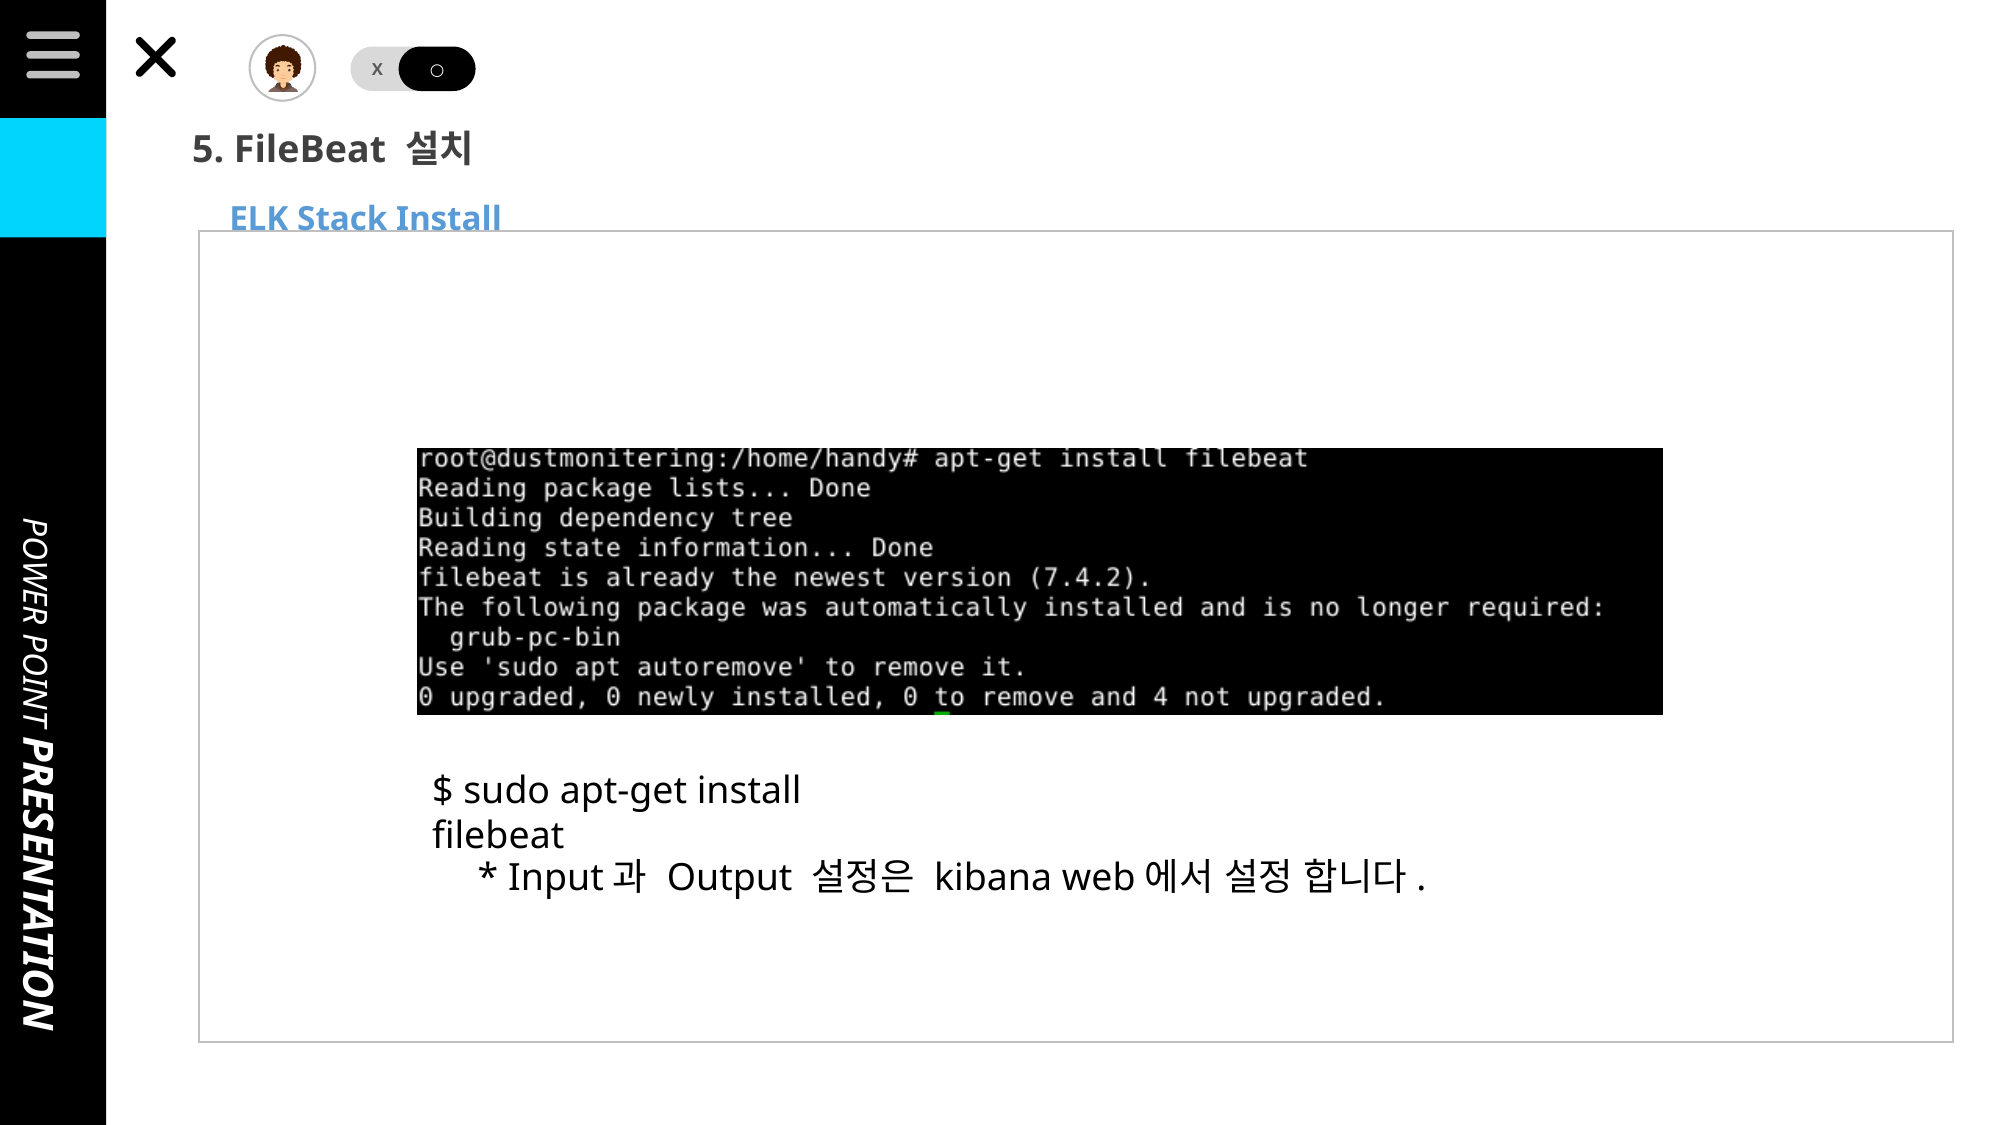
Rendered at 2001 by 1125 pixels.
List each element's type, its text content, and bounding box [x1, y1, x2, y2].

text_box [0, 0, 107, 117]
text_box [25, 30, 81, 40]
text_box [25, 50, 81, 60]
text_box [0, 238, 107, 1125]
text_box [177, 118, 1954, 1043]
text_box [129, 30, 183, 84]
text_box [0, 117, 107, 238]
text_box ○ [397, 45, 477, 93]
text_box [25, 69, 81, 80]
picture [417, 448, 1663, 715]
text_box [249, 35, 316, 101]
text_box POWER POINT PRESENTATION [7, 436, 98, 1112]
text_box X [349, 45, 420, 93]
